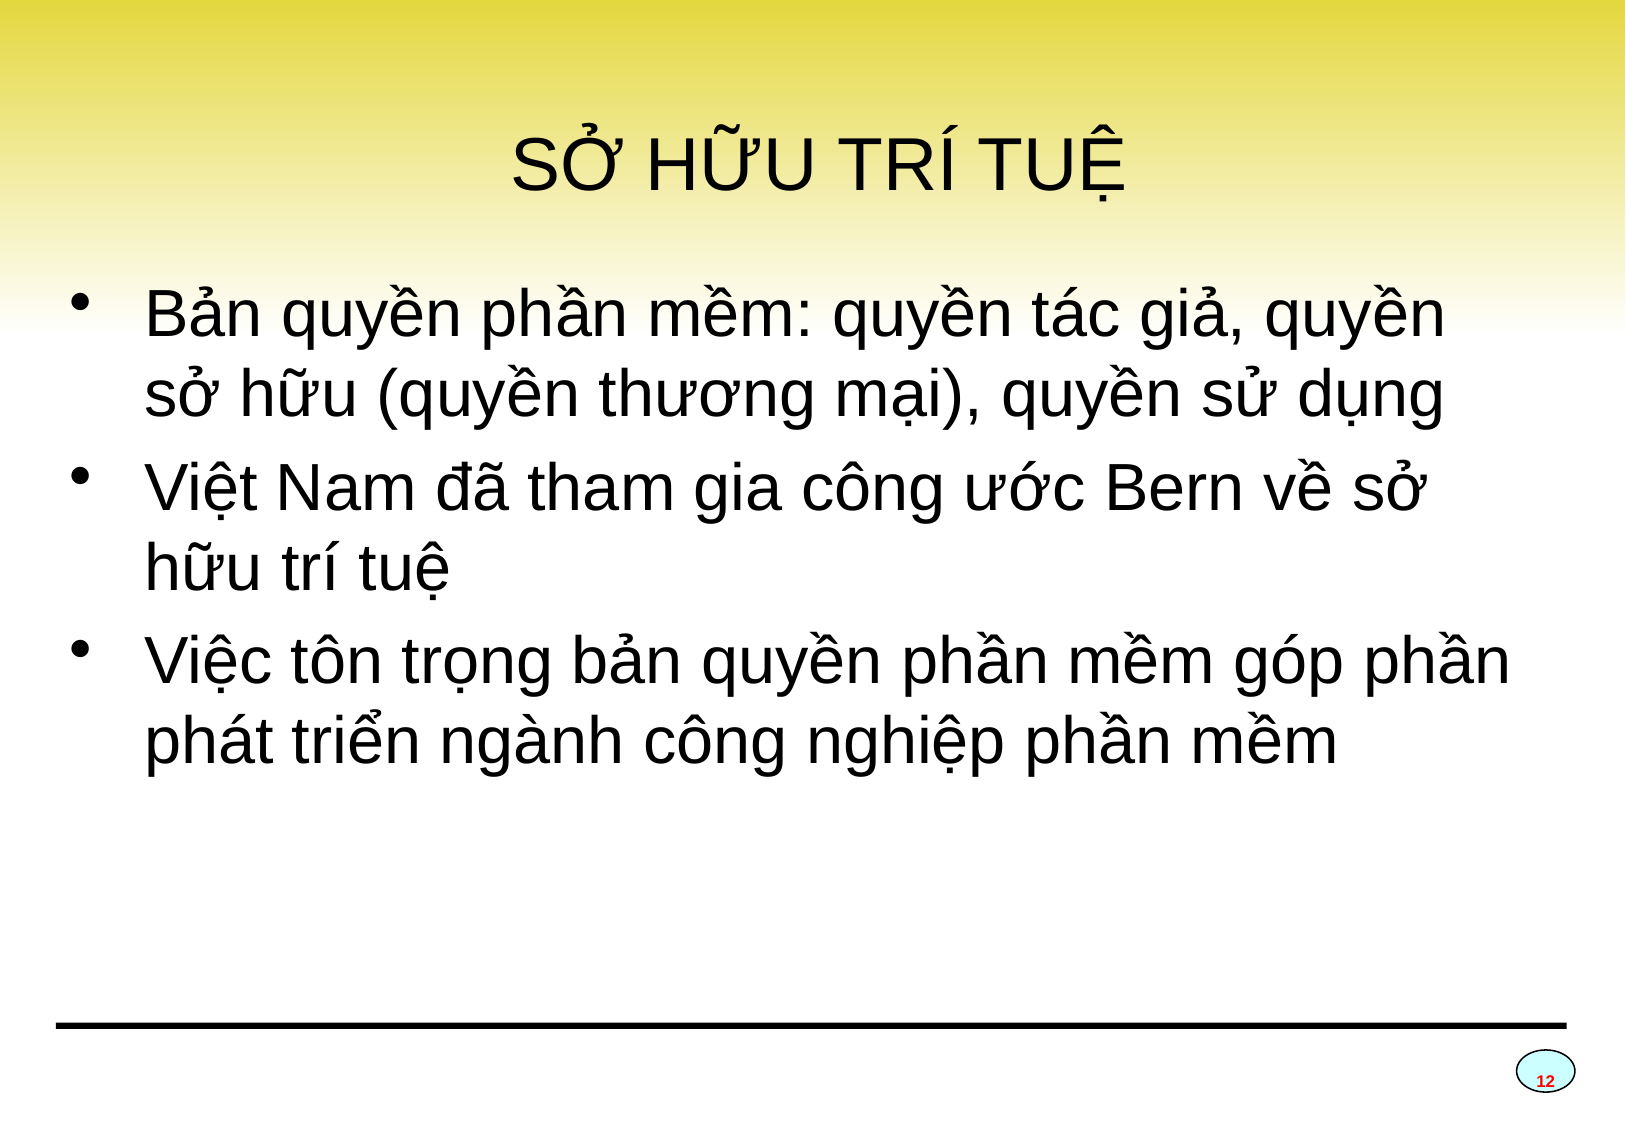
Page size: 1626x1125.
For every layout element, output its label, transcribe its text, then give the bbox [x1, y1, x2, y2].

list Bản quyền phần mềm: quyền tác giả, quyền sở hữu (quyền thương mại), quyền sử dụng Việt Nam đã tham gia công ước Bern về sở hữu trí tuệ Việc tôn trọng bản quyền phần mềm góp phần phát triển ngành công nghiệp phần mềm [54, 262, 1529, 1013]
title SỞ HỮU TRÍ TUỆ [54, 50, 1585, 213]
